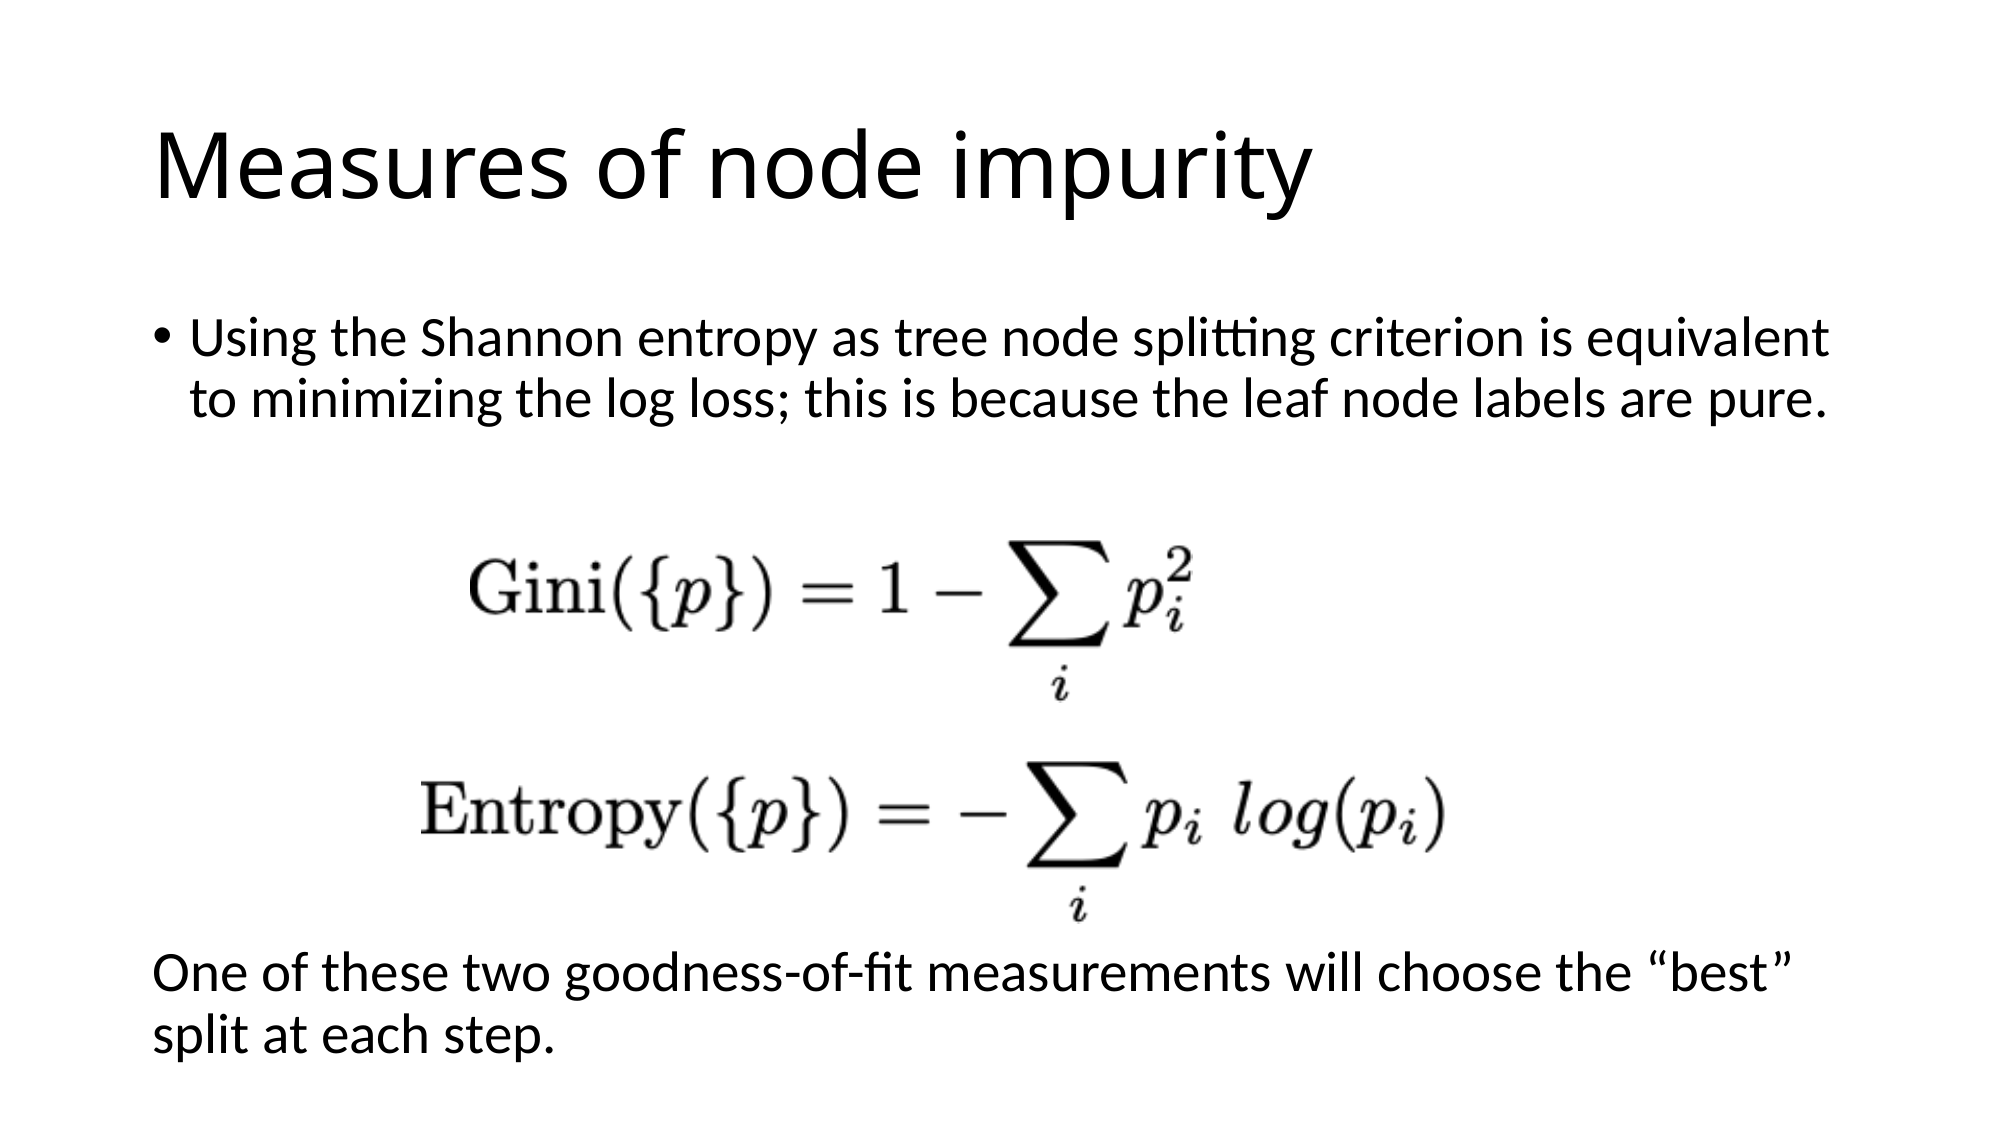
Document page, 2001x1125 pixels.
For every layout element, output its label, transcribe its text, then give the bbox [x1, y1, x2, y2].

list Using the Shannon entropy as tree node splitting criterion is equivalent to minimizing the log loss; this is because the leaf node labels are pure. One of these two goodness-of-fit measurements will choose the “best” split at each step. [137, 299, 1863, 1125]
picture [421, 761, 1447, 924]
picture [469, 540, 1193, 703]
title Measures of node impurity [137, 59, 1863, 278]
